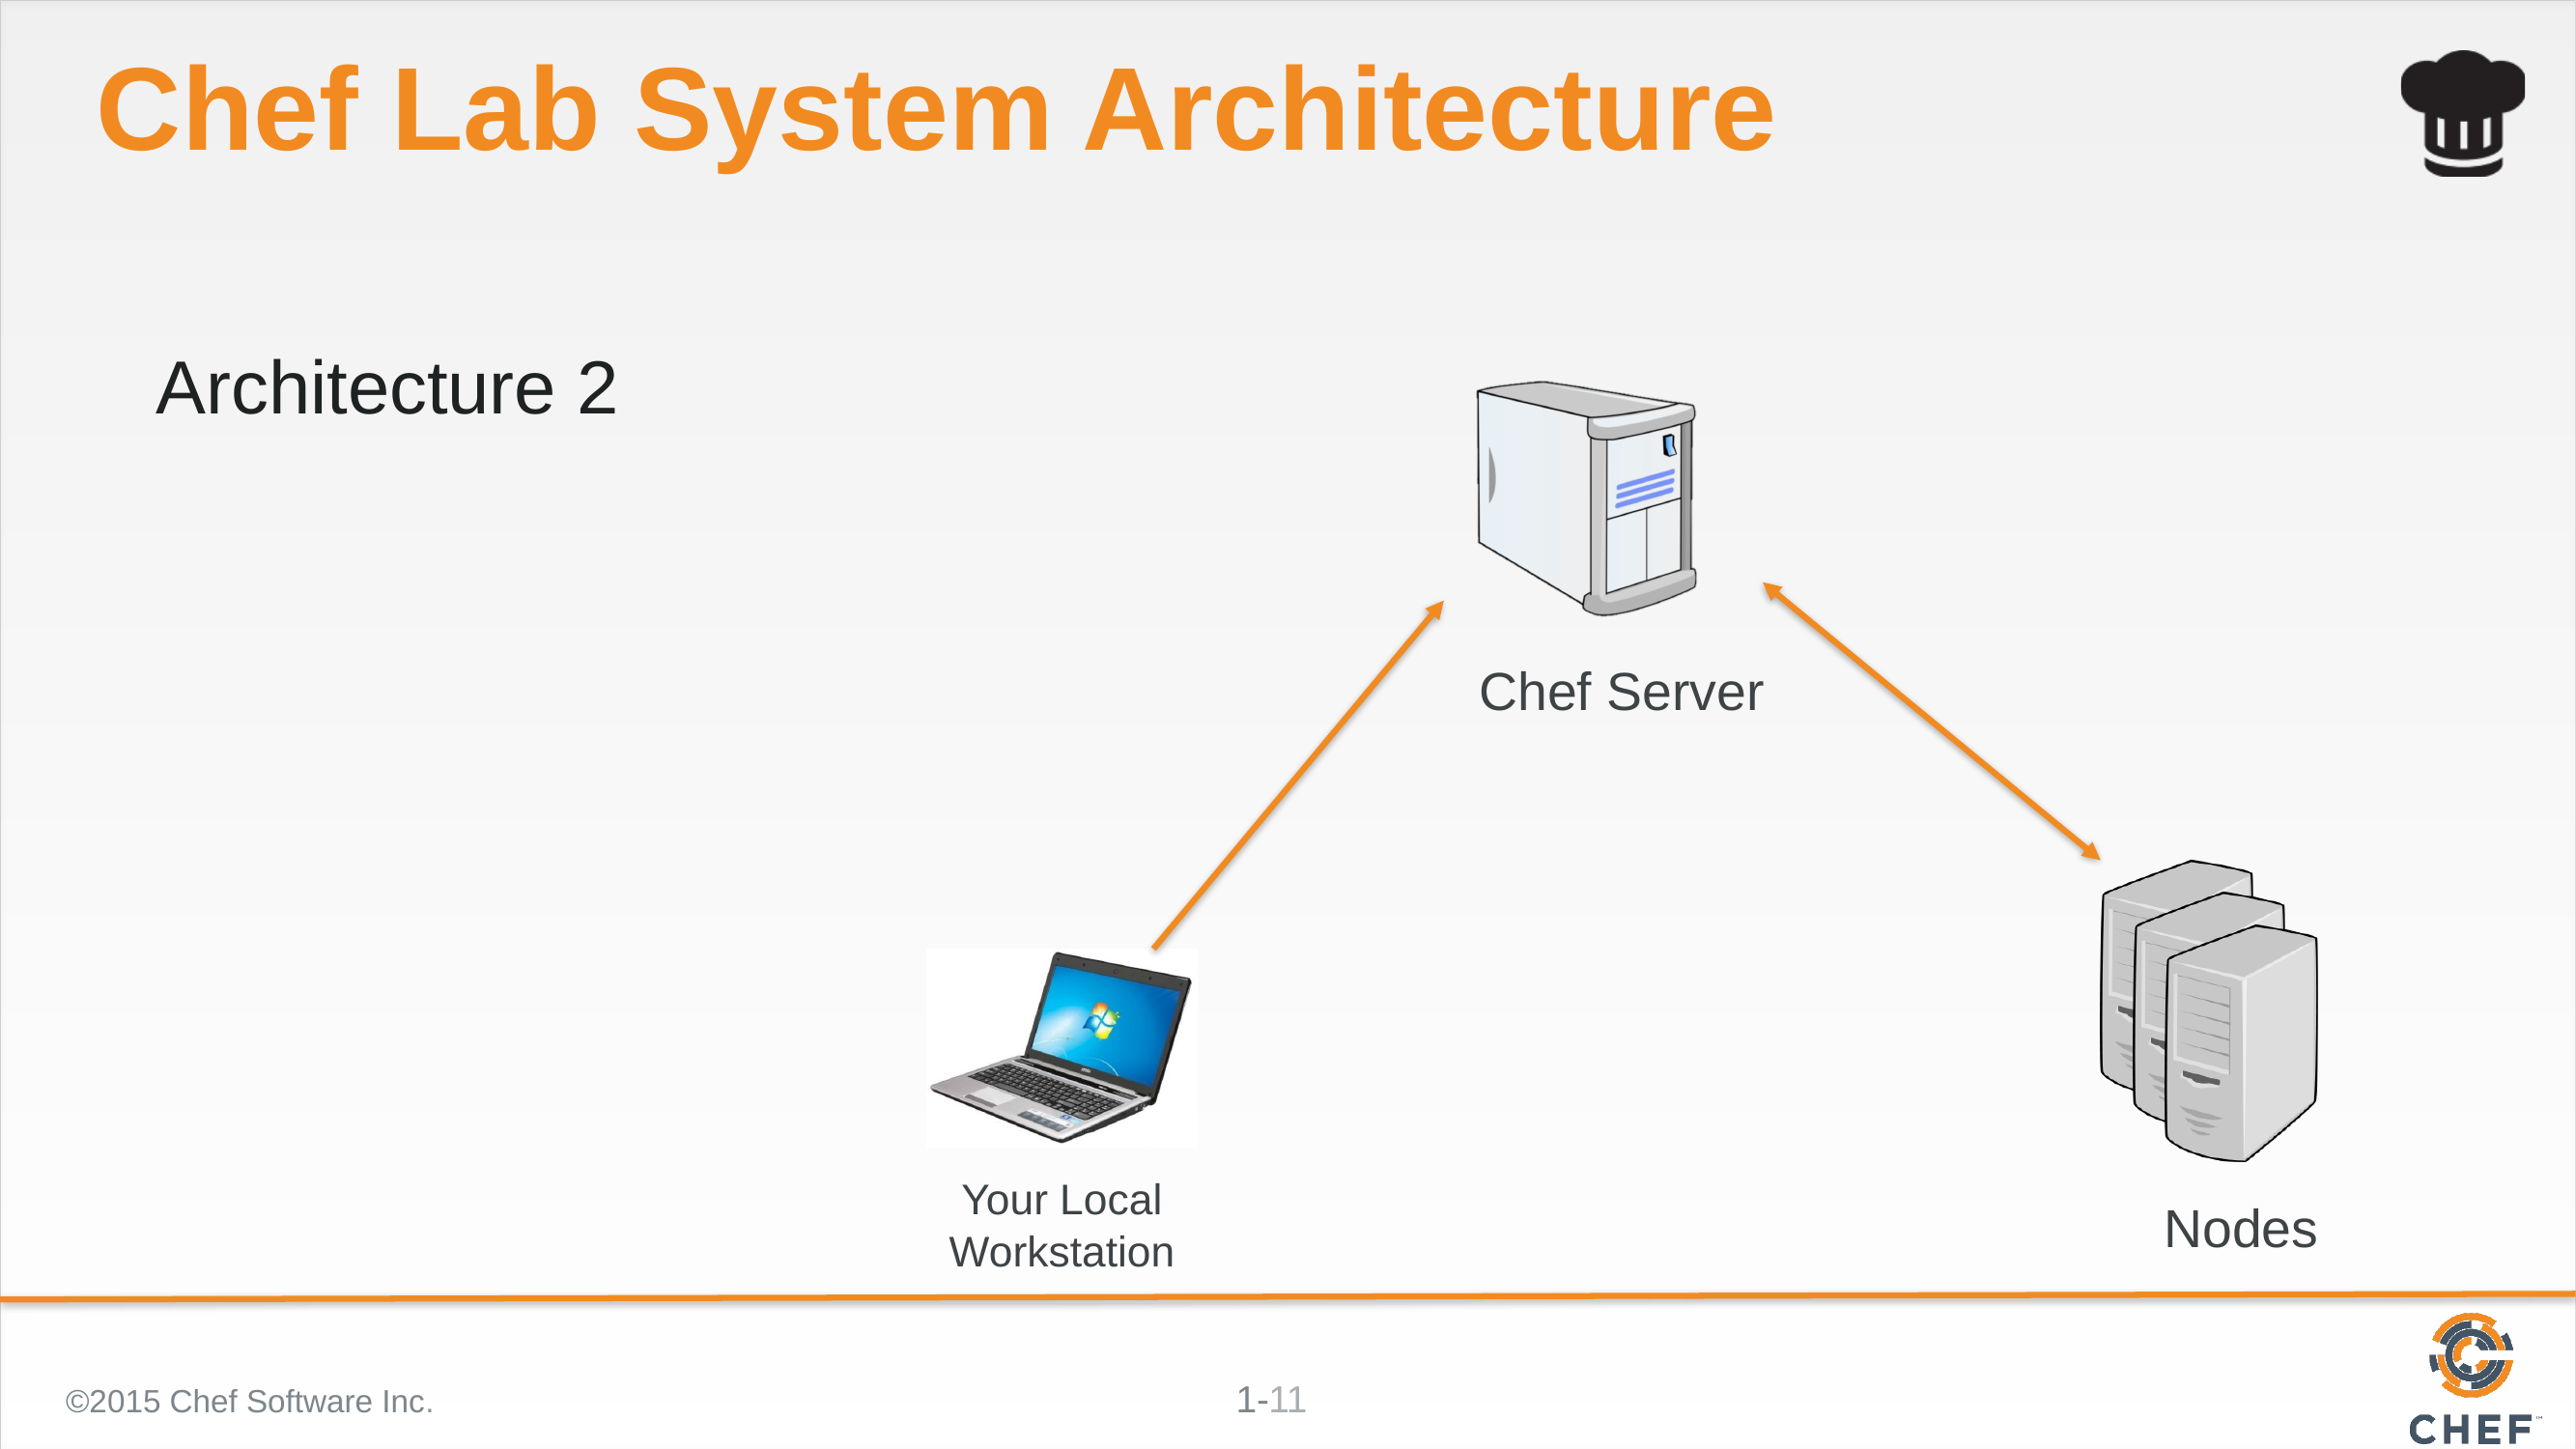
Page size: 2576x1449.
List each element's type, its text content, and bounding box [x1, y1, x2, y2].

text_box Nodes [2067, 1193, 2416, 1276]
list Architecture 2 [107, 294, 2469, 1142]
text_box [1152, 600, 1445, 950]
picture [926, 948, 1199, 1148]
footer ©2015 Chef Software Inc. [51, 1359, 952, 1440]
title Chef Lab System Architecture [96, 48, 2463, 180]
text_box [1762, 582, 2102, 861]
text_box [2100, 860, 2318, 1162]
text_box Chef Server [1450, 656, 1757, 740]
picture [1456, 368, 1725, 640]
text_box Your Local Workstation [888, 1172, 1236, 1276]
picture [2399, 1297, 2550, 1449]
slide_number 11 [998, 1359, 1578, 1437]
